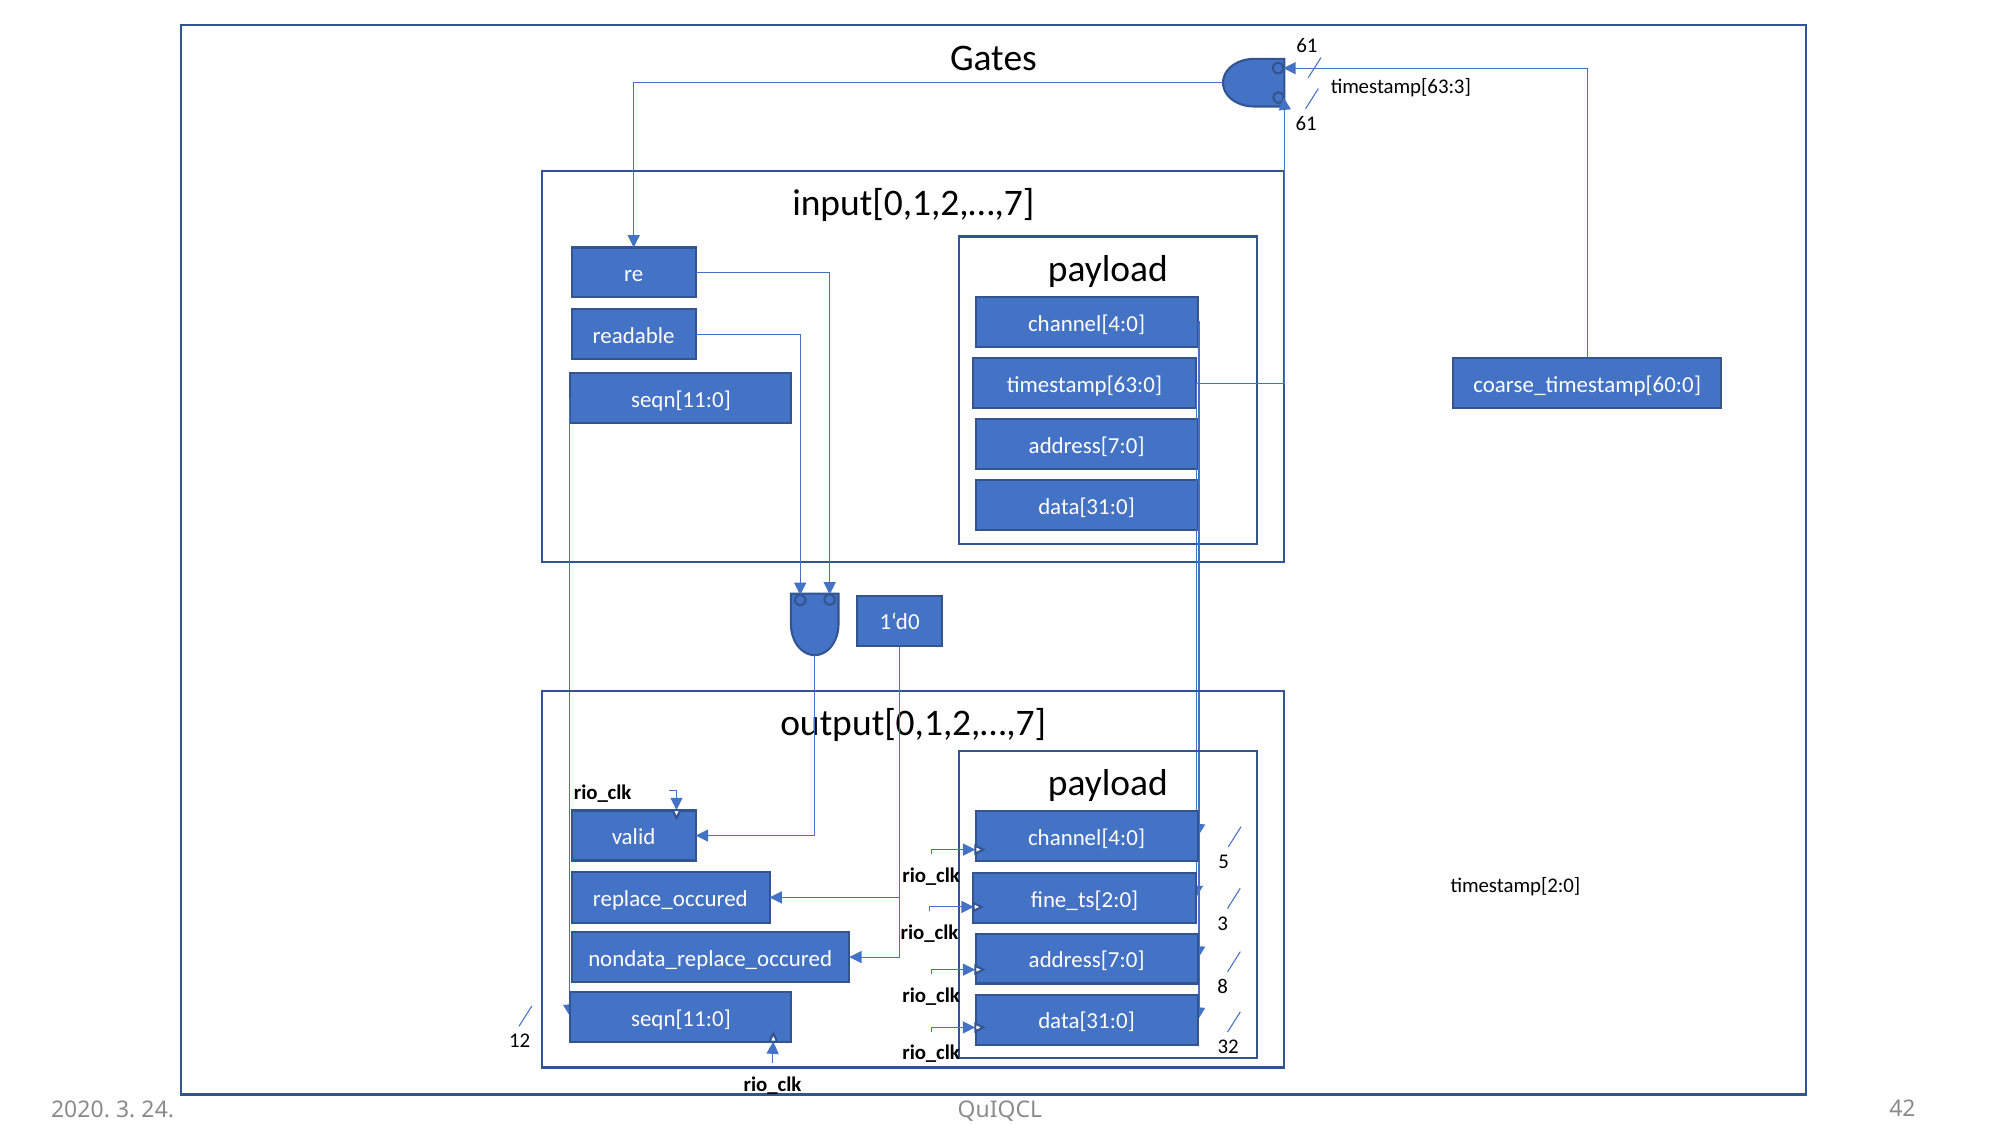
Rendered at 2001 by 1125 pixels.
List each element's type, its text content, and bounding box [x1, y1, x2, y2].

text_box Gates [180, 24, 1281, 1096]
text_box rio_clk [864, 1068, 998, 1072]
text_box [542, 170, 1195, 563]
text_box 12 [494, 1019, 542, 1060]
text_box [542, 690, 1285, 1068]
text_box 61 [1284, 102, 1290, 142]
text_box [951, 949, 956, 994]
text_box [695, 272, 830, 595]
footer QuIQCL [662, 1078, 1338, 1125]
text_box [669, 790, 677, 810]
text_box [664, 685, 846, 805]
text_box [951, 829, 956, 874]
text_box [1290, 61, 1581, 366]
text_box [708, 706, 961, 837]
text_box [1195, 97, 1284, 384]
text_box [1227, 1011, 1241, 1032]
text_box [1305, 88, 1319, 109]
text_box 61 [1281, 23, 1333, 64]
slide_number 2020. 3. 24. [36, 1078, 486, 1125]
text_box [1201, 170, 1285, 563]
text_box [1227, 888, 1241, 909]
text_box rio_clk [706, 1068, 840, 1078]
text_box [951, 1007, 956, 1052]
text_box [1222, 58, 1285, 107]
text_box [633, 82, 1223, 248]
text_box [1228, 826, 1241, 847]
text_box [1308, 57, 1321, 78]
slide_number 43 [1480, 1078, 1931, 1125]
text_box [949, 886, 954, 931]
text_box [718, 776, 1031, 827]
text_box timestamp[2:0] [1435, 864, 1596, 904]
text_box Gates [840, 24, 1807, 1096]
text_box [783, 600, 846, 649]
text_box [519, 1006, 532, 1027]
text_box rio_clk [536, 770, 542, 811]
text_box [1227, 951, 1241, 972]
